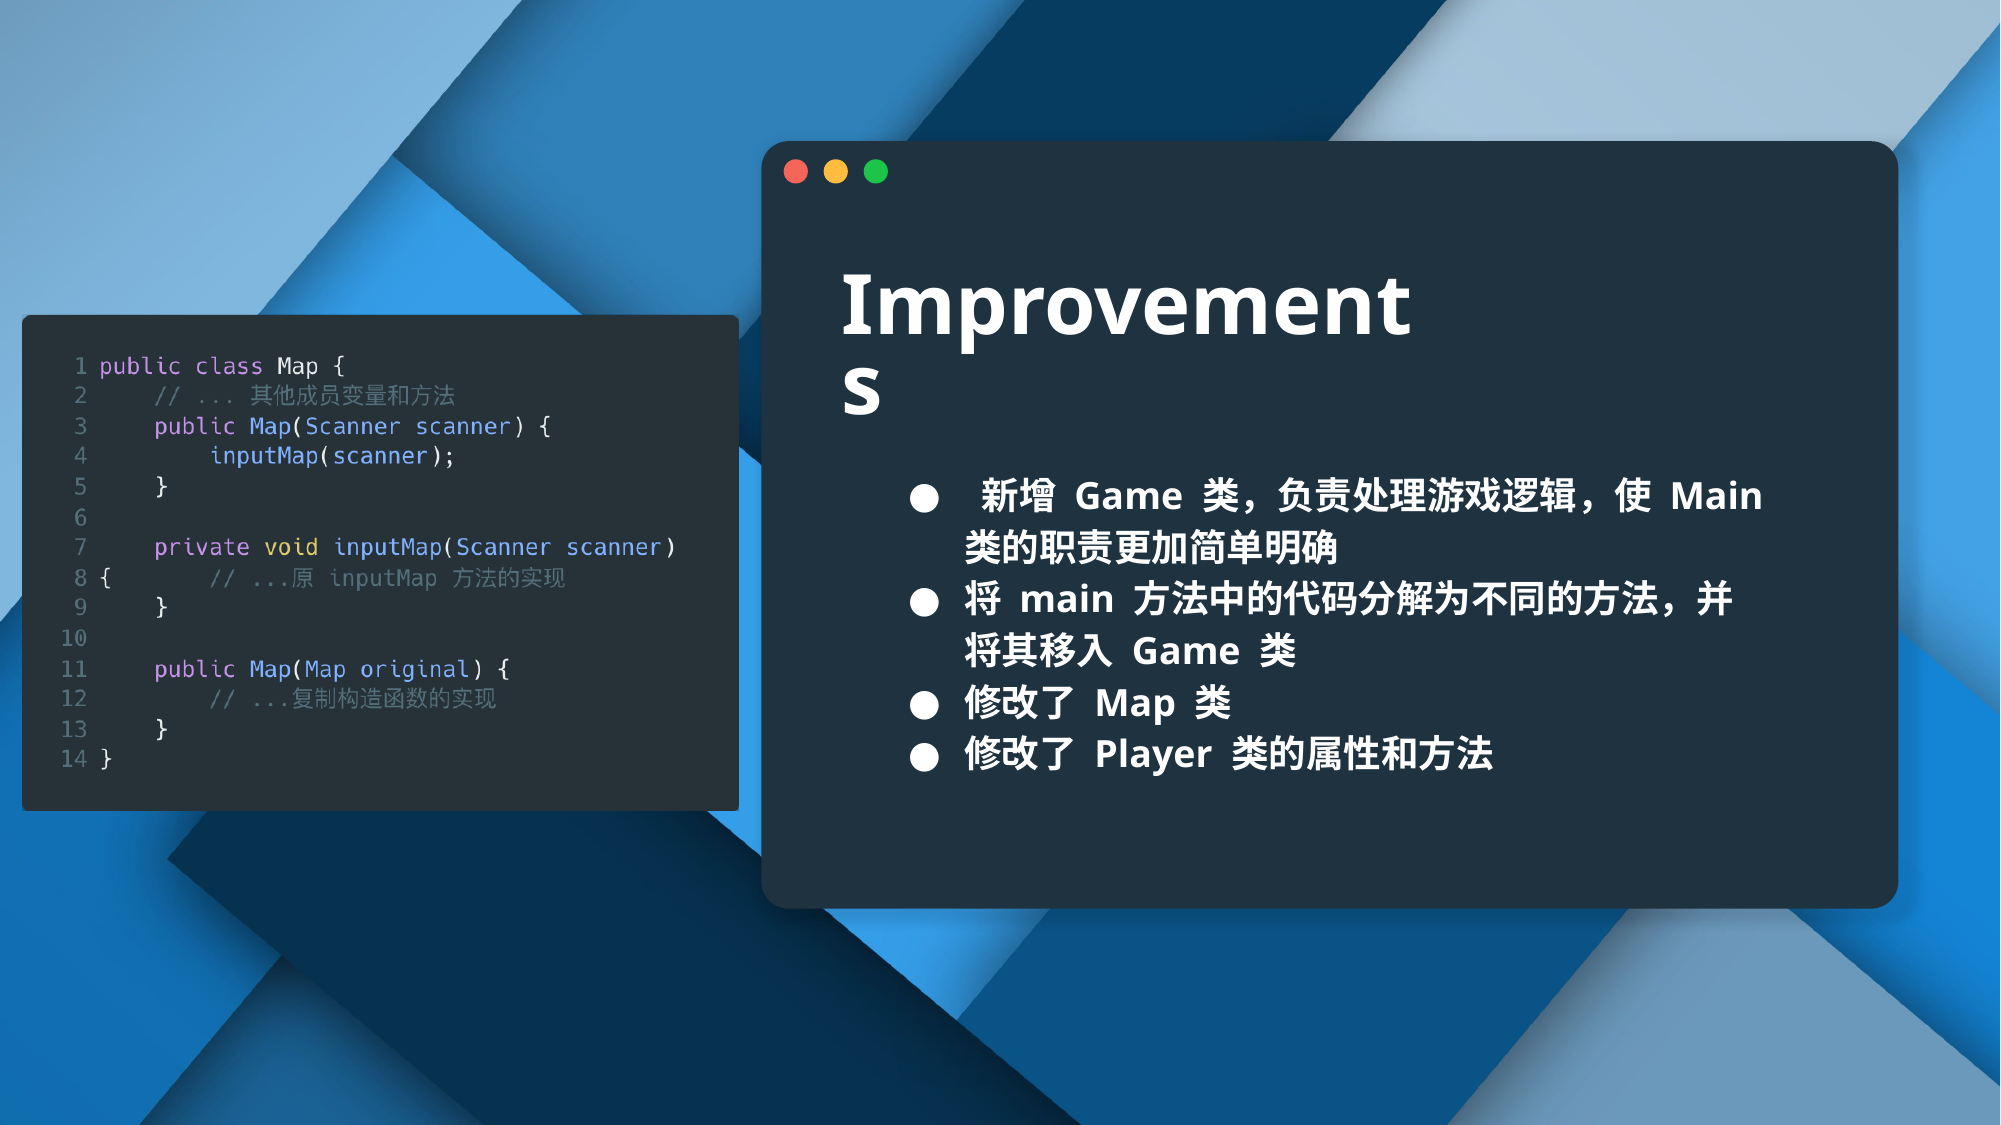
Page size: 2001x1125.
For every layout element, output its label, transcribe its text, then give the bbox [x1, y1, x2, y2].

list 新增 Game 类，负责处理游戏逻辑，使 Main 类的职责更加简单明确 将 main 方法中的代码分解为不同的方法，并将其移入 Game 类 修改了 Map 类 修改了 Player 类的属性和方法 [869, 445, 1785, 1123]
picture [0, 0, 2001, 1125]
title Improvements [821, 250, 1446, 366]
